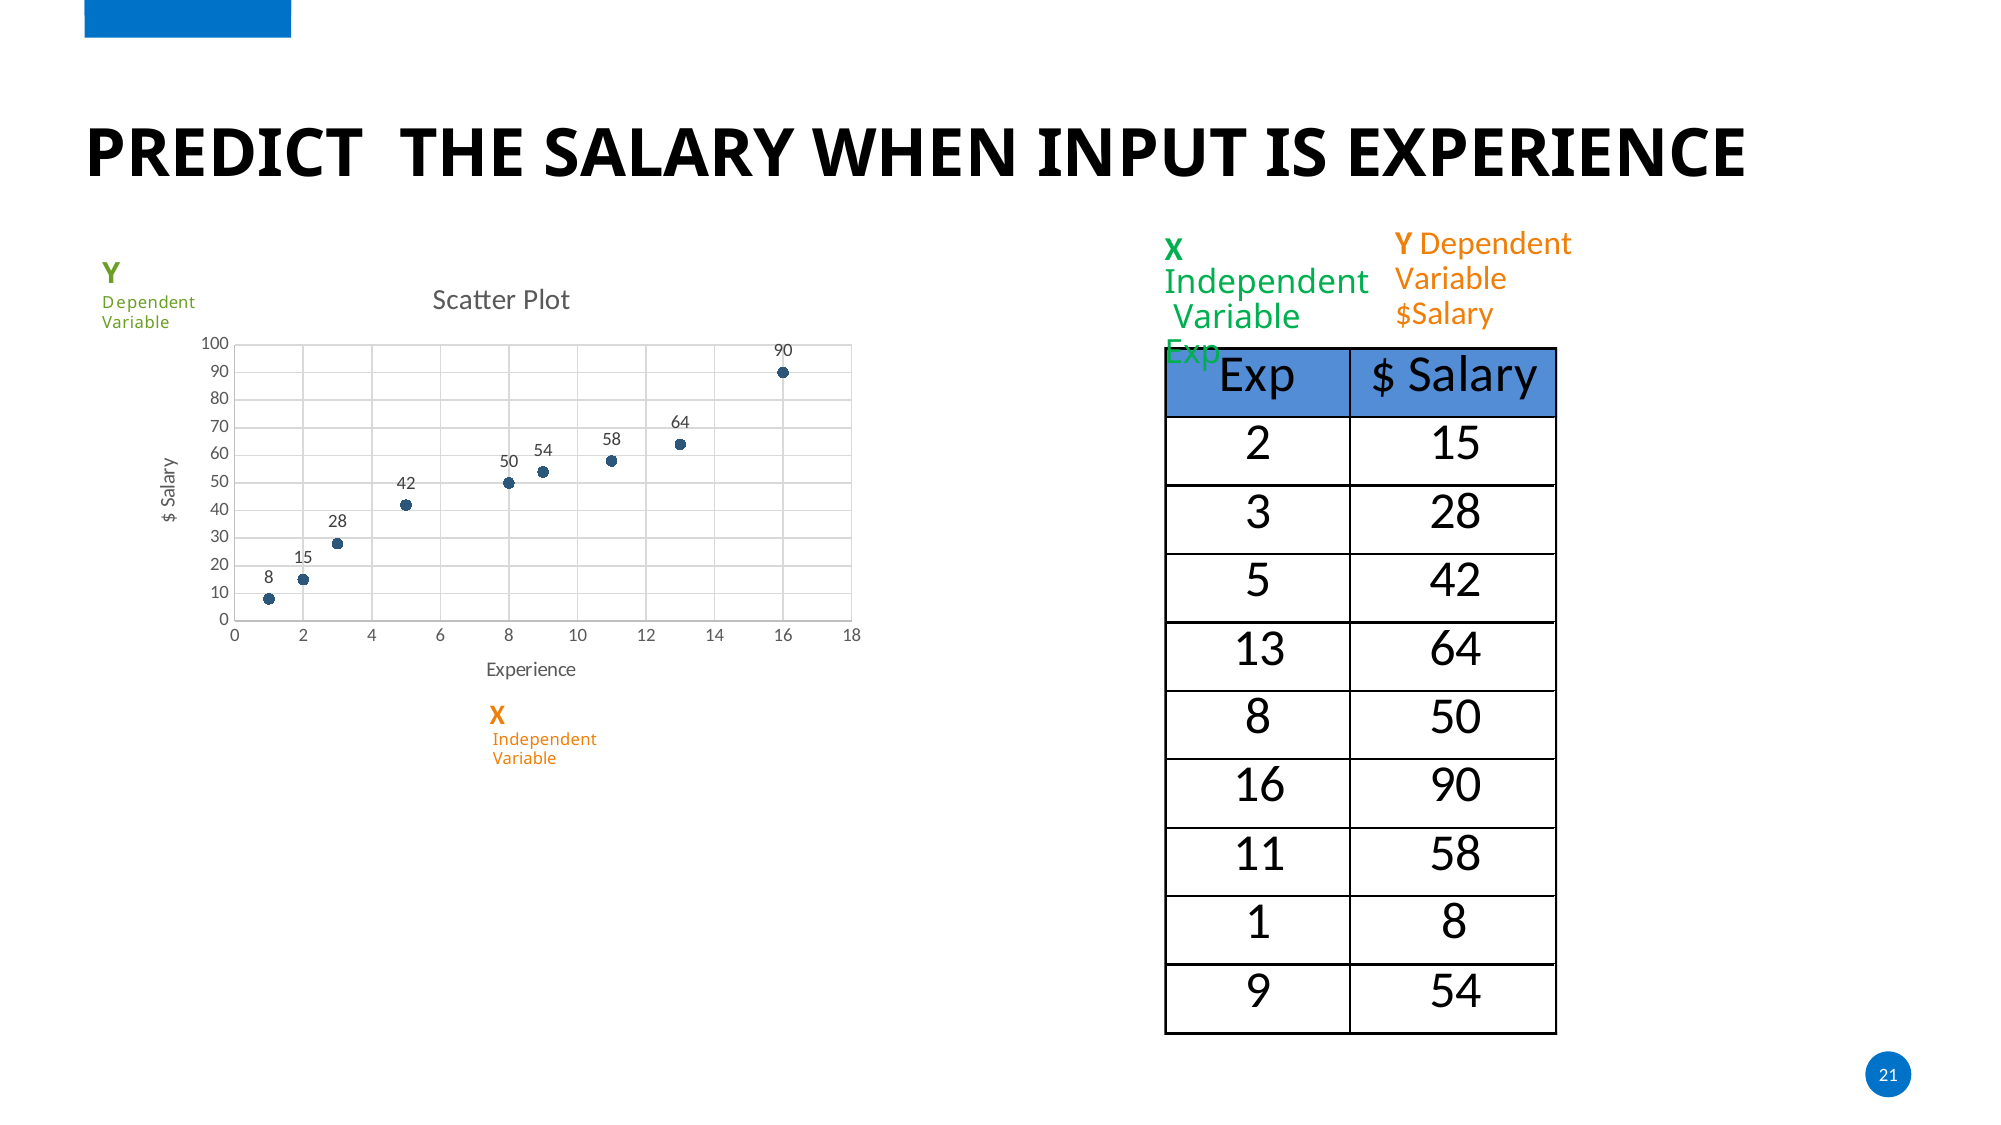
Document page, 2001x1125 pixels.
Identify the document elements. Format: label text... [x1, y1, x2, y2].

chart [126, 262, 877, 713]
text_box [1162, 226, 1581, 1037]
text_box X Independent Variable [487, 713, 643, 768]
slide_number 21 [1864, 1059, 1913, 1090]
text_box Y Dependent Variable [99, 251, 246, 332]
title Predict the Salary when input is Experience [84, 40, 1914, 192]
